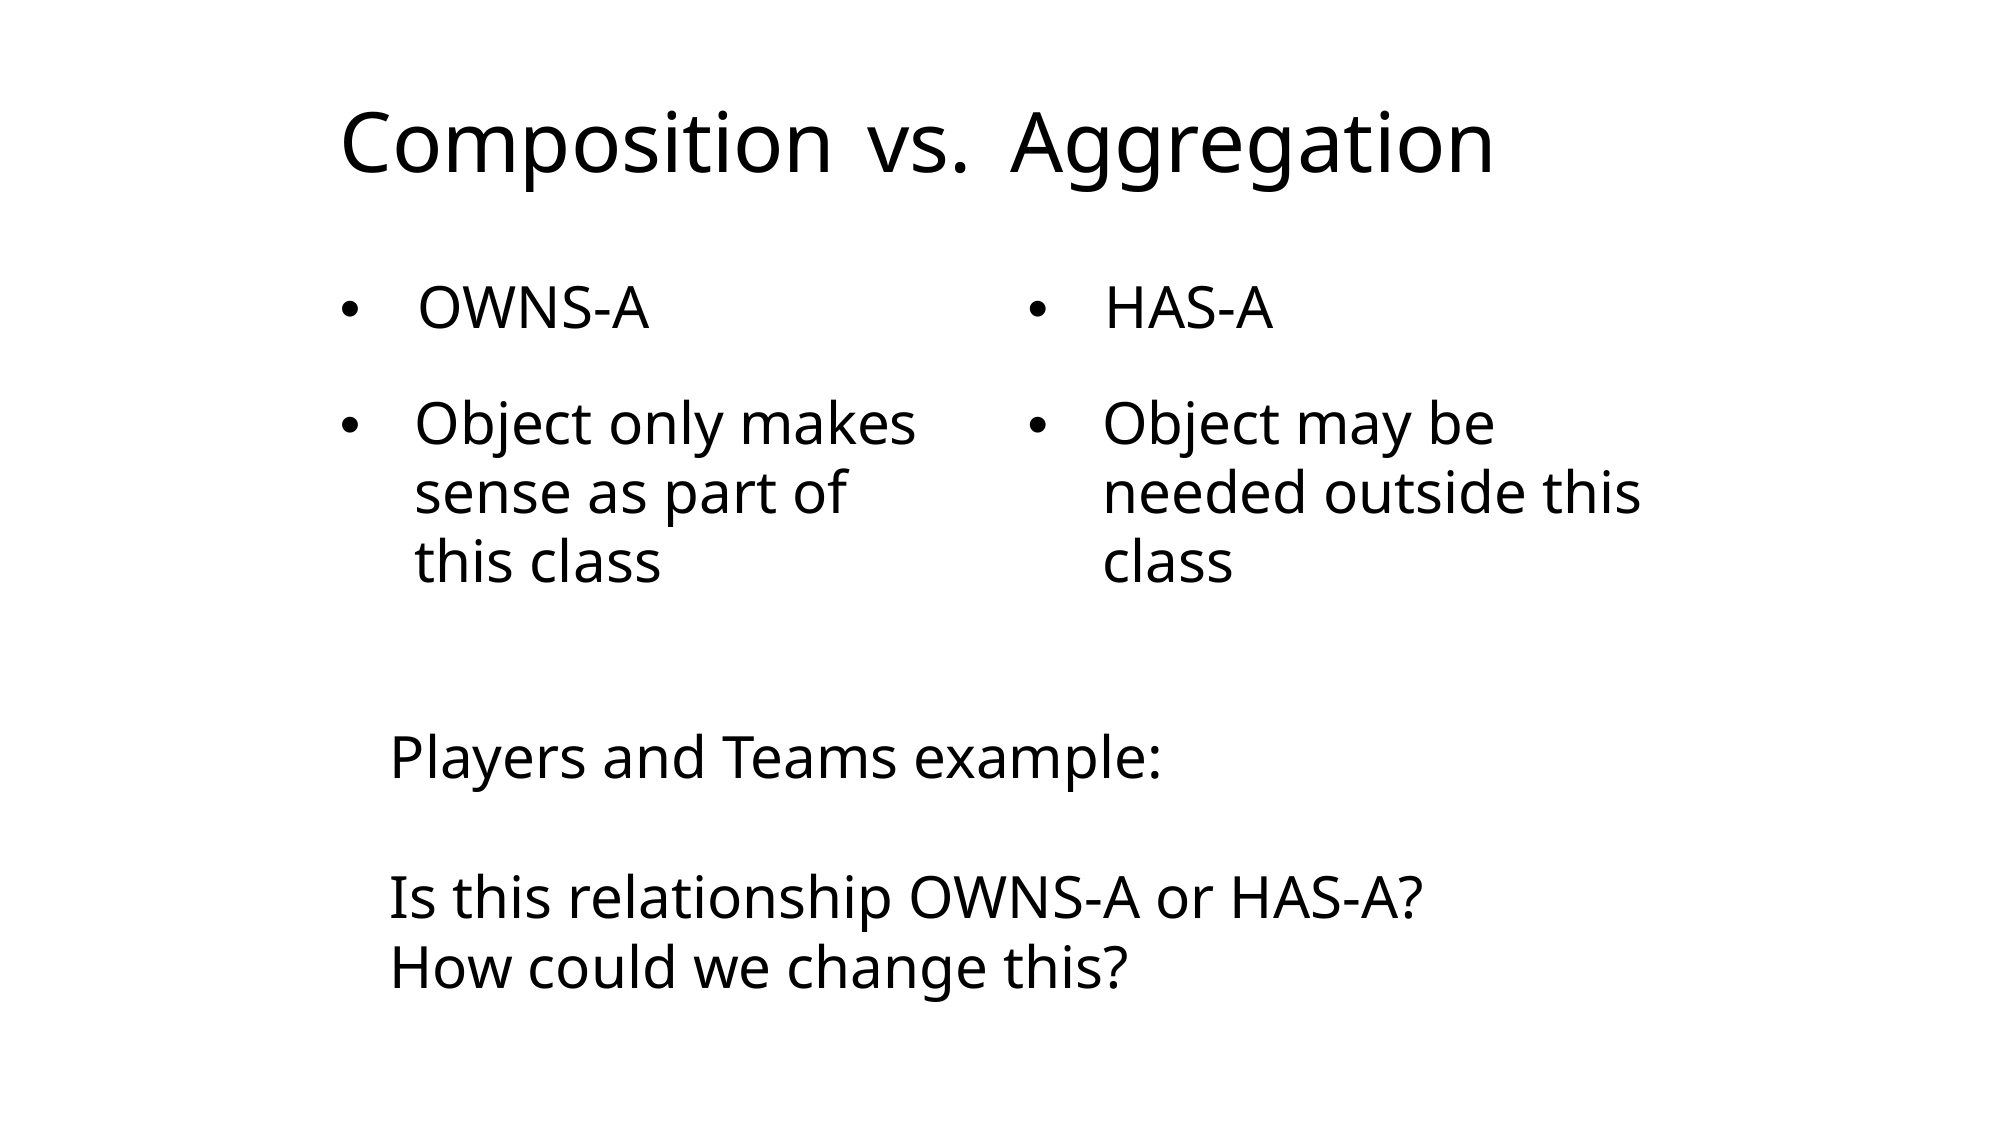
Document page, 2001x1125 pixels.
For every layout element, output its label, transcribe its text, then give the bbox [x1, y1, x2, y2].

text_box • HAS-A • Object may be needed outside this class [1025, 270, 1660, 597]
text_box Players and Teams example: Is this relationship OWNS-A or HAS-A? How could we change this? [374, 712, 1713, 1008]
text_box • OWNS-A • Object only makes sense as part of this class [337, 270, 938, 597]
title Composition vs. Aggregation [337, 88, 1533, 277]
